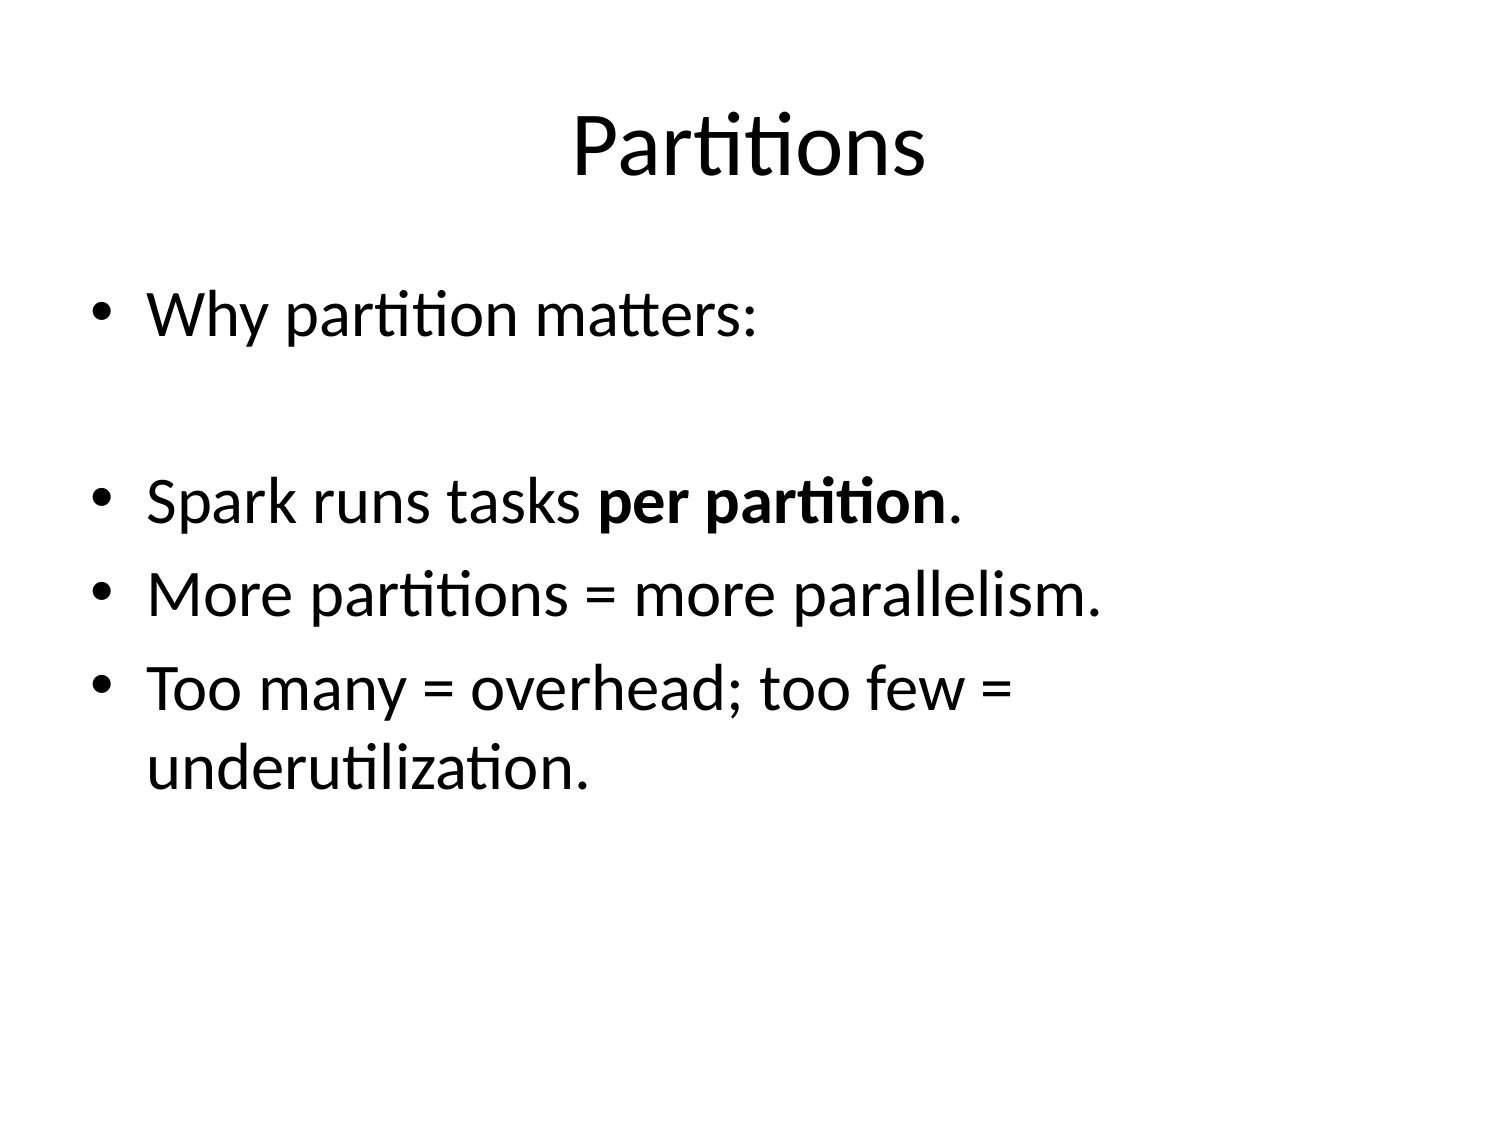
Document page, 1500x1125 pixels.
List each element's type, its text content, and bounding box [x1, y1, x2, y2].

title Partitions [75, 45, 1425, 233]
list Why partition matters: Spark runs tasks per partition. More partitions = more parallelism. Too many = overhead; too few = underutilization. [75, 262, 1425, 1005]
